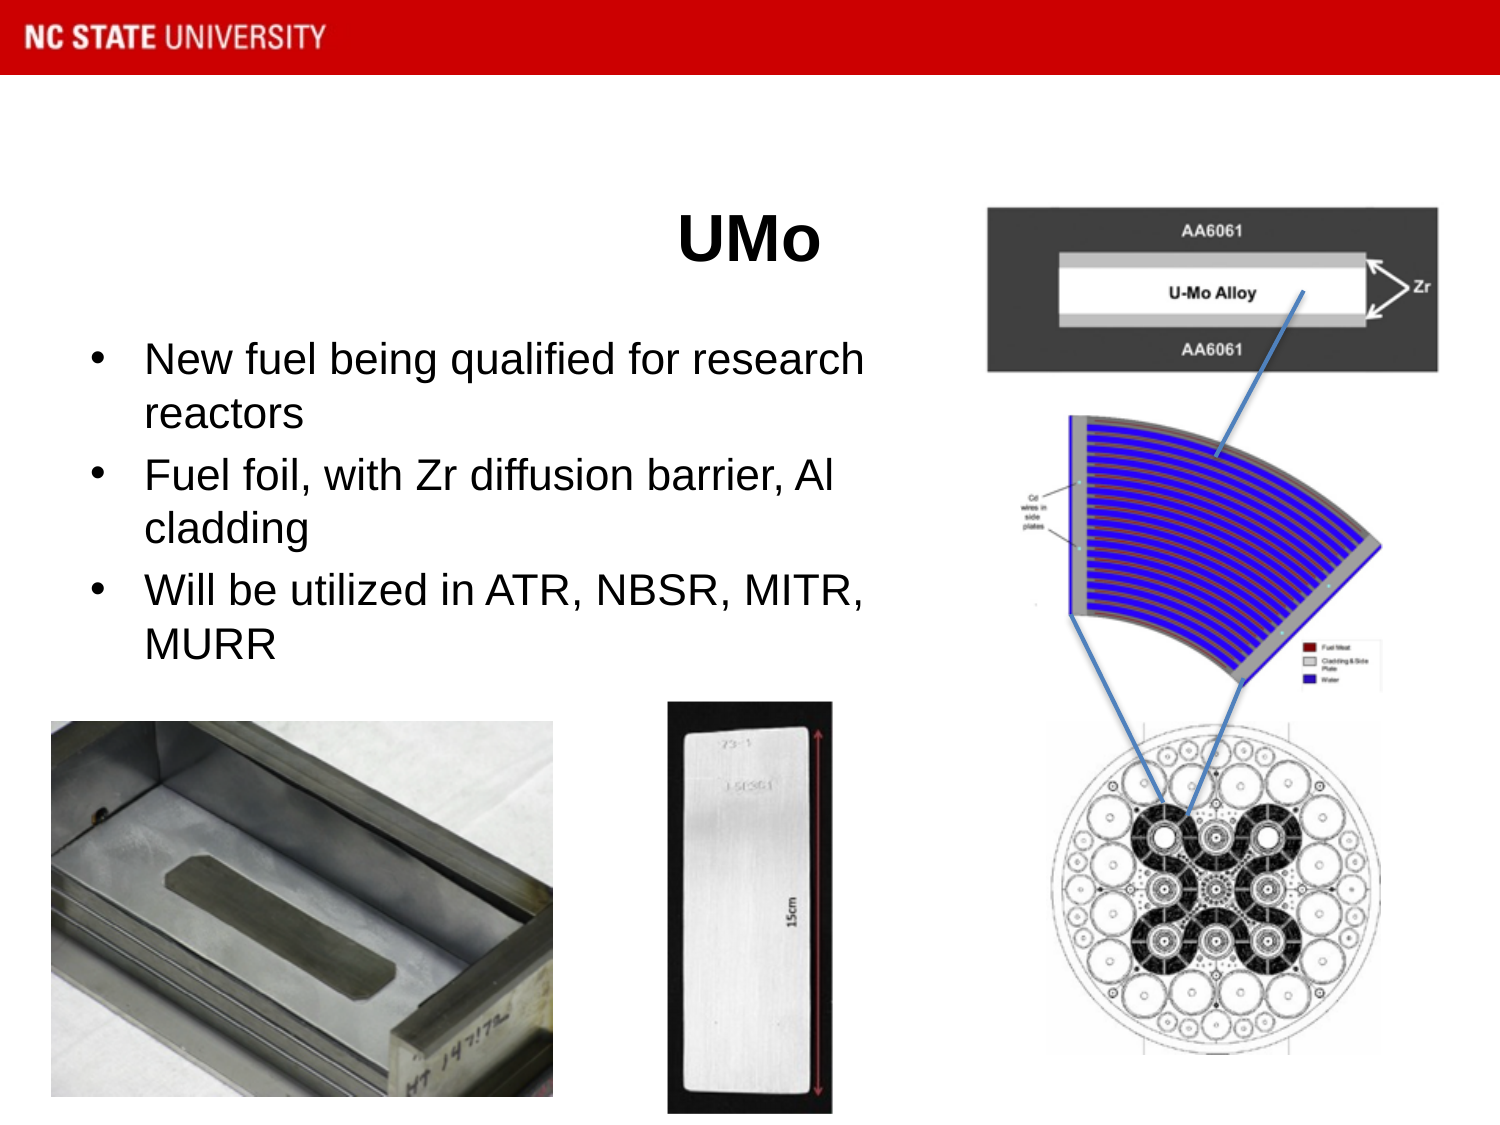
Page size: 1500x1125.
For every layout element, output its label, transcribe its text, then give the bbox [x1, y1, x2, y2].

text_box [1215, 290, 1304, 458]
picture [0, 0, 1500, 75]
picture [1046, 720, 1381, 1055]
picture [50, 702, 957, 1113]
title UMo [75, 147, 1425, 323]
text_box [1070, 614, 1164, 803]
picture [1020, 414, 1384, 693]
picture [980, 200, 1447, 381]
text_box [1186, 677, 1244, 816]
list New fuel being qualified for research reactors Fuel foil, with Zr diffusion barrier, Al cladding Will be utilized in ATR, NBSR, MITR, MURR [75, 322, 942, 679]
